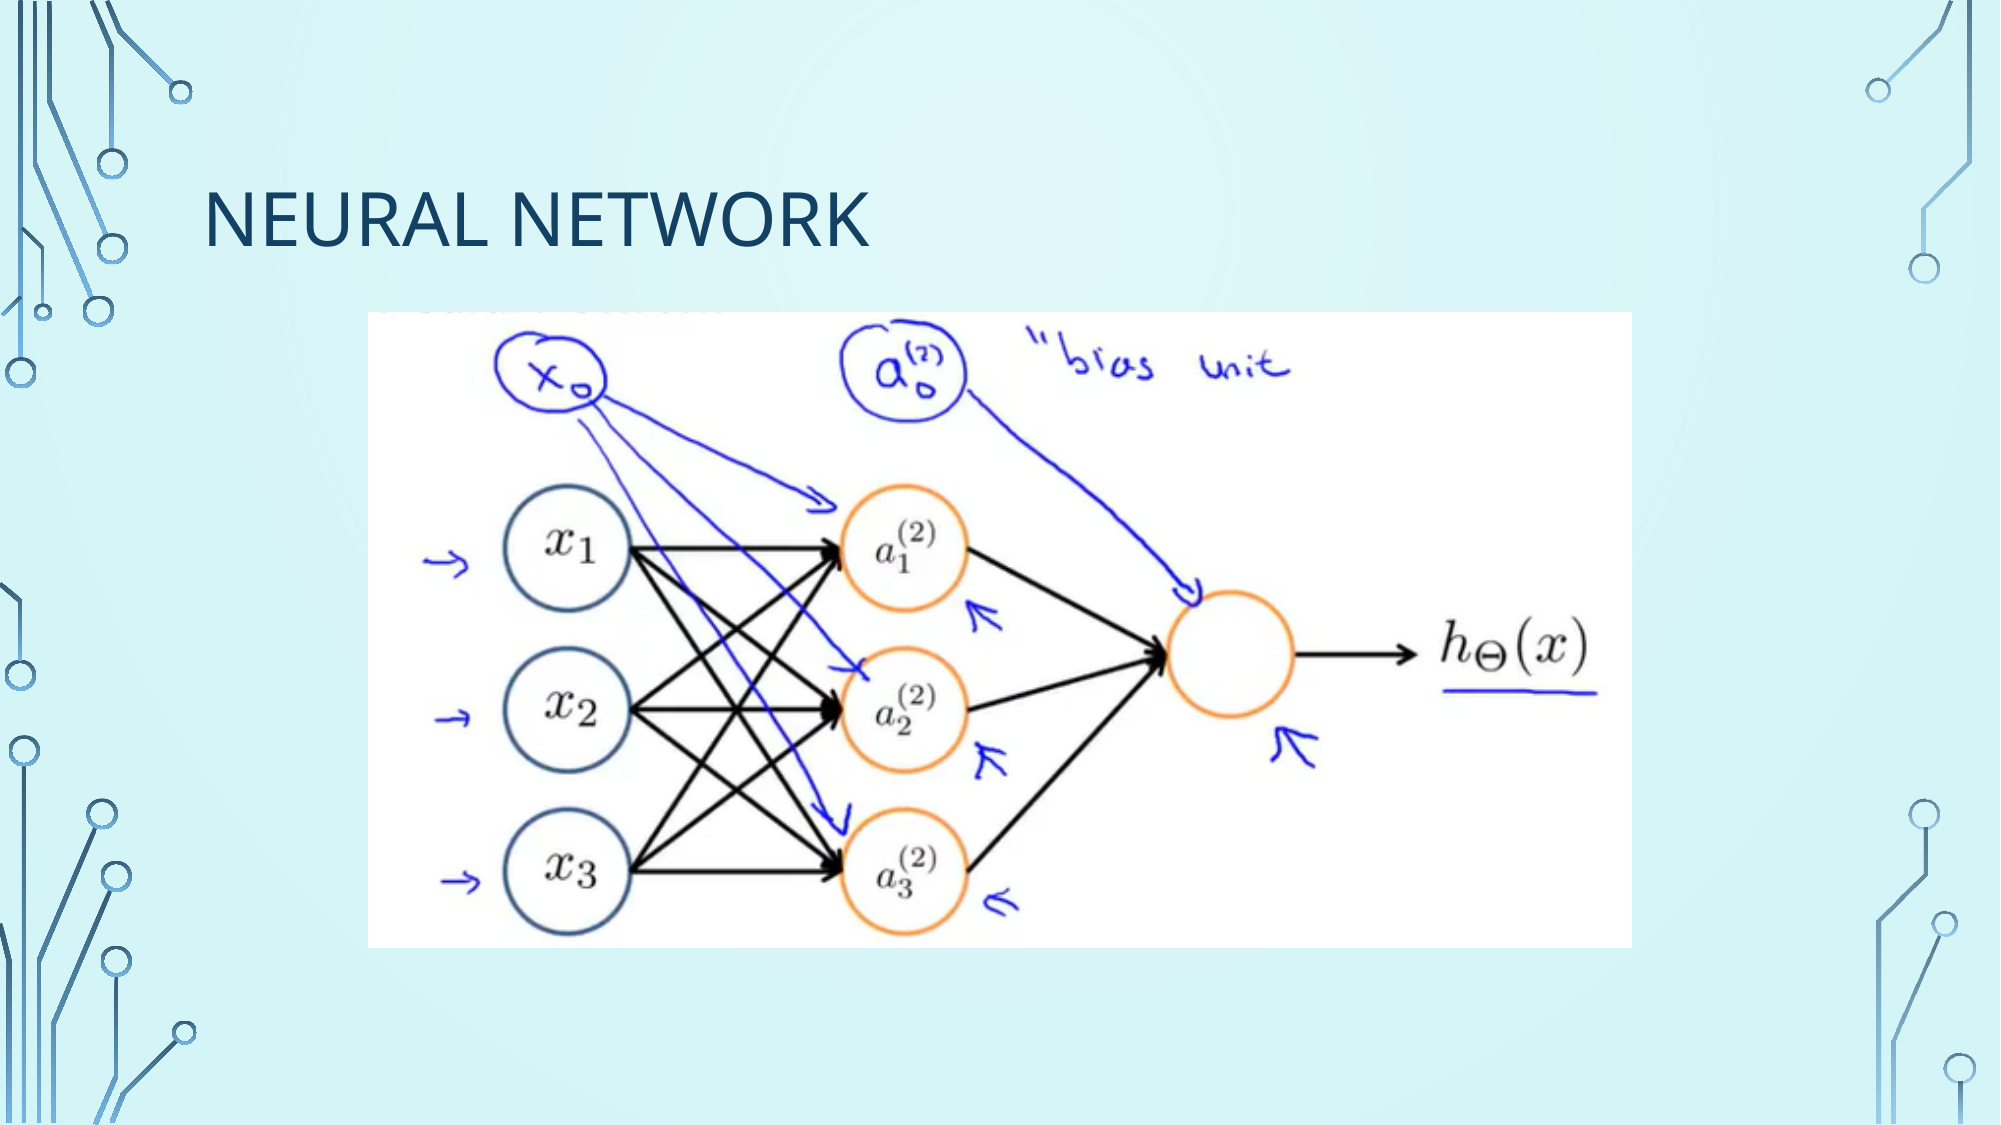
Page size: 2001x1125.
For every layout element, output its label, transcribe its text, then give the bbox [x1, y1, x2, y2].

picture [368, 312, 1632, 948]
title Neural Network [187, 101, 1813, 344]
